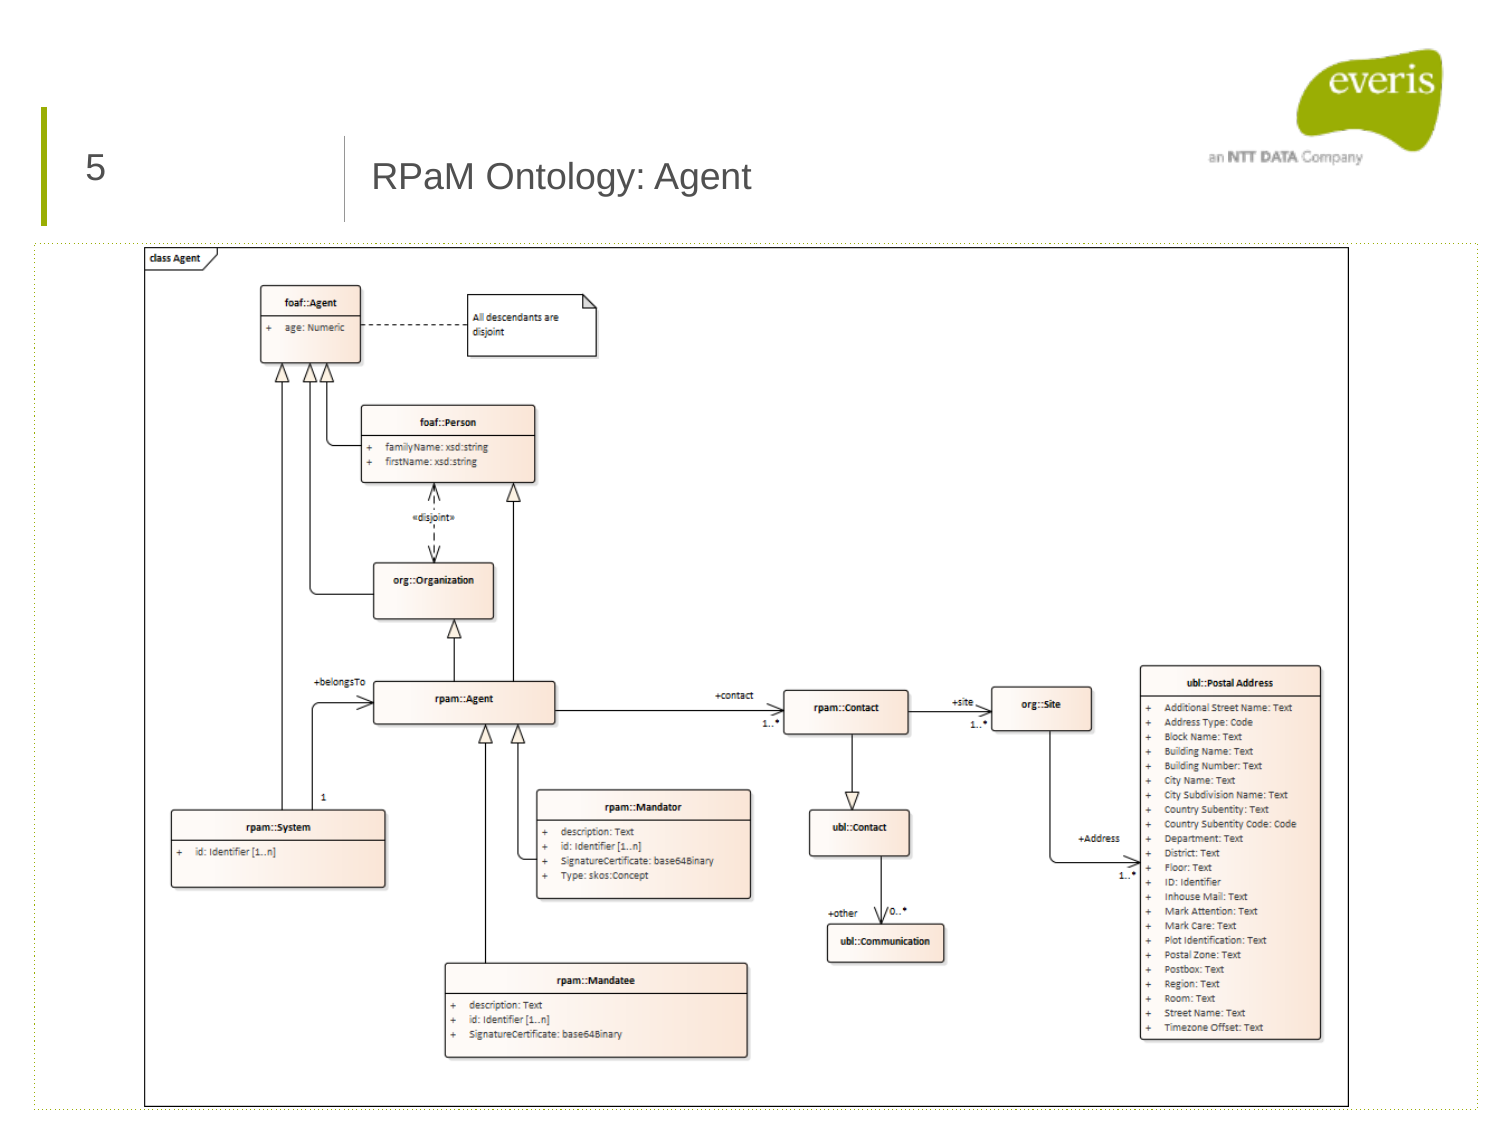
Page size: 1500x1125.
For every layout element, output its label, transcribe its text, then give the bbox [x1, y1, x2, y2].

text_box [34, 243, 1478, 1110]
list 5 [70, 140, 306, 210]
picture [1199, 27, 1453, 186]
list RPaM Ontology: Agent [356, 149, 1311, 208]
picture [142, 246, 1349, 1107]
